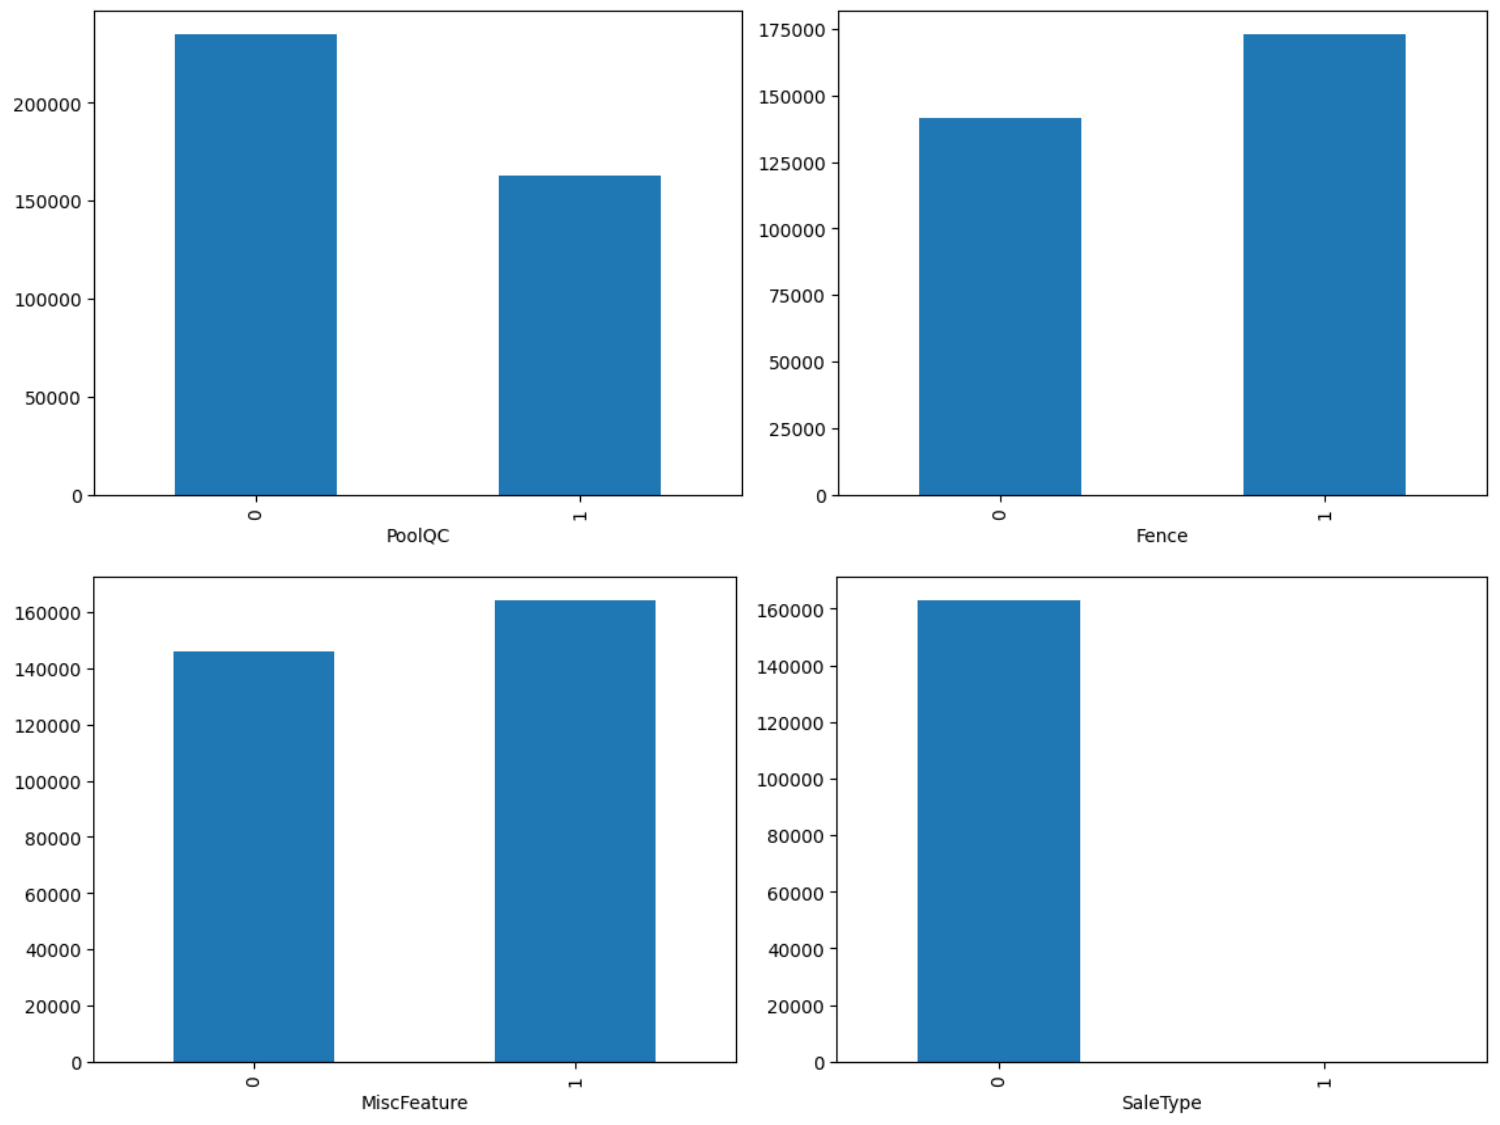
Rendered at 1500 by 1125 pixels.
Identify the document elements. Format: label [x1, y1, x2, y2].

picture [0, 565, 1500, 1125]
list [0, 0, 742, 558]
picture [744, 0, 1500, 558]
